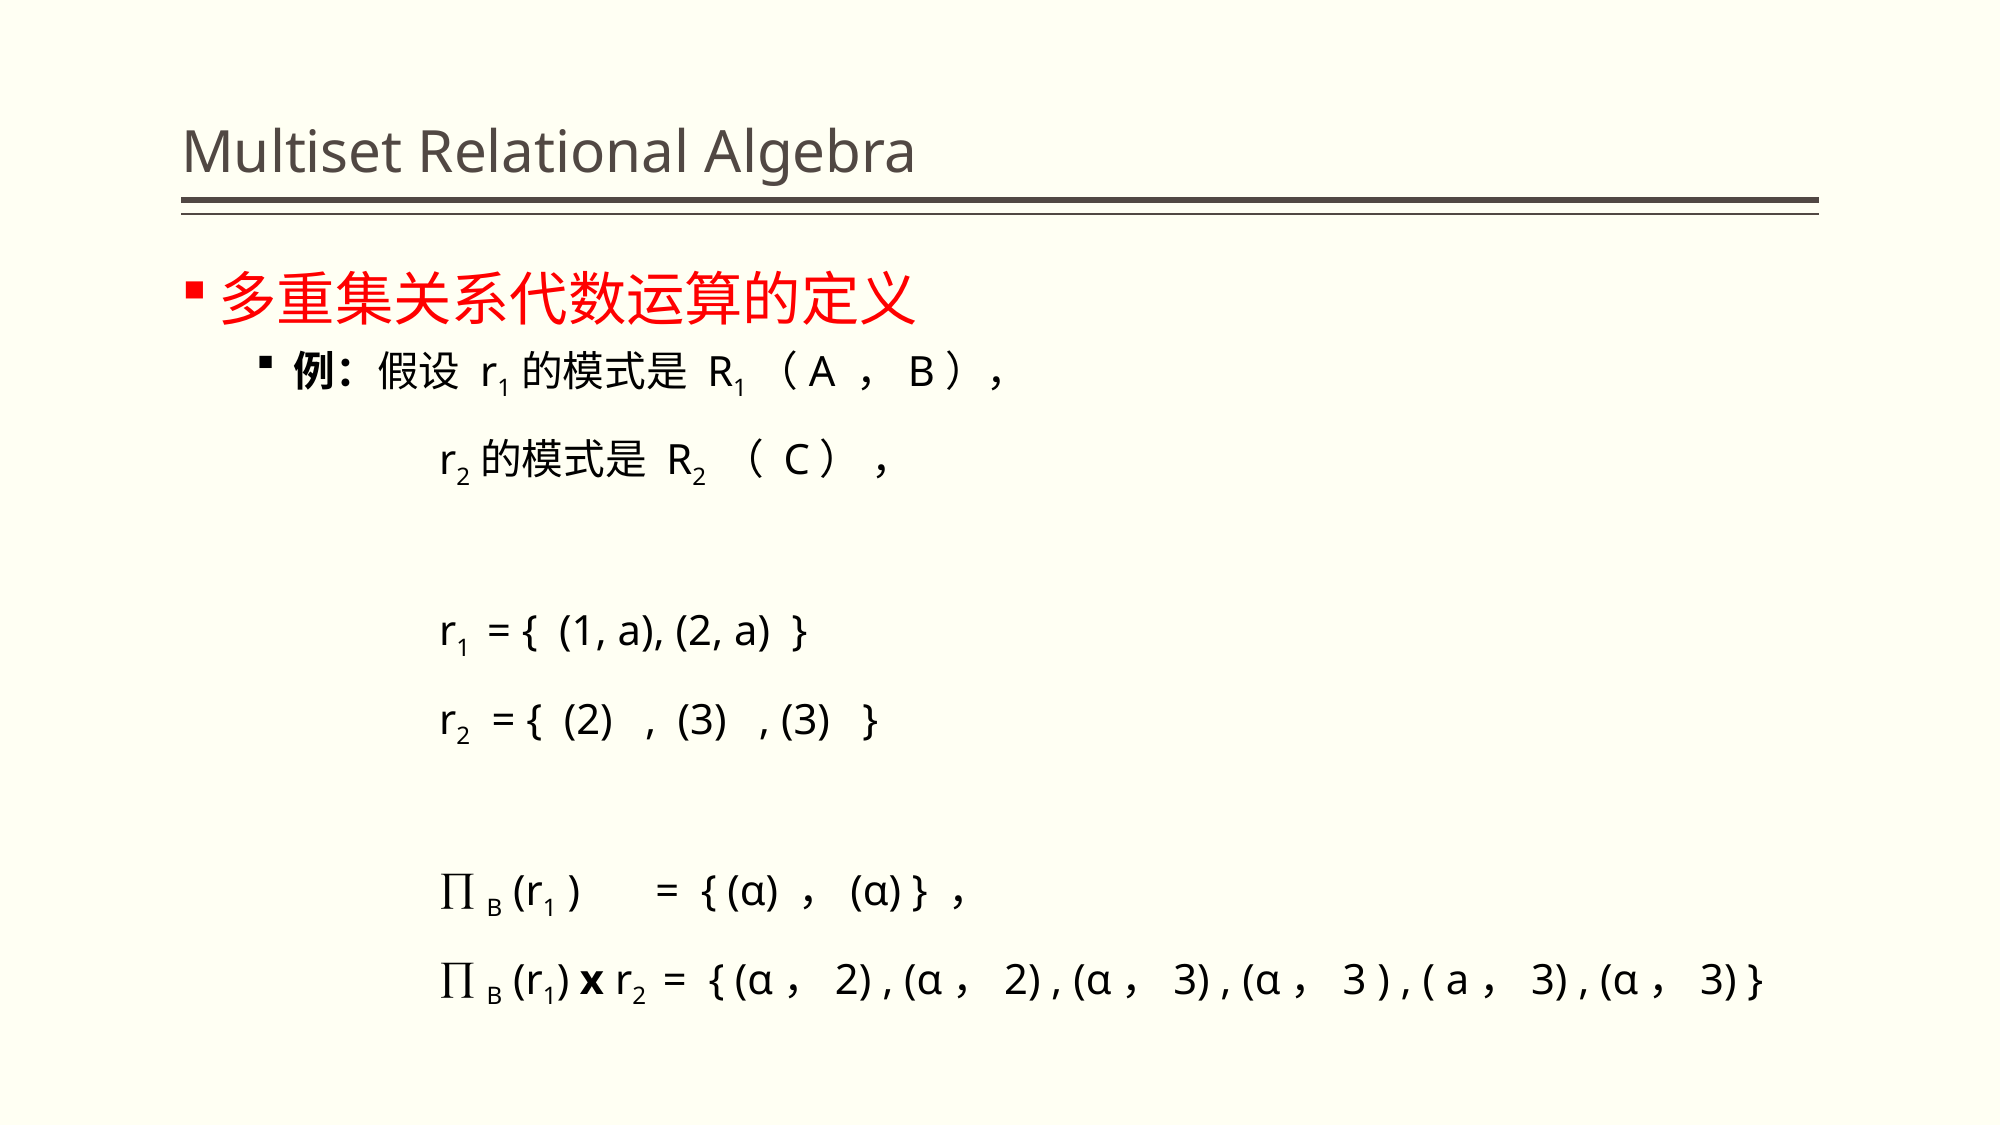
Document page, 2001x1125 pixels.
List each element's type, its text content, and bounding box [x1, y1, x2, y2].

title Multiset Relational Algebra [181, 12, 1819, 193]
list 多重集关系代数运算的定义 例：假设 r1的模式是 R1（A ，B）， r2的模式是 R2 （ C） ， r1 = { (1, a), (2, a) } r2 = { (2) , (3) , (3) }  B (r1 ) = { (α) ，(α) } ，  B (r1) x r2 = { (α，2) , (α，2) , (α，3) , (α，3 ) , ( a，3) , (α，3) } [181, 262, 1819, 1038]
